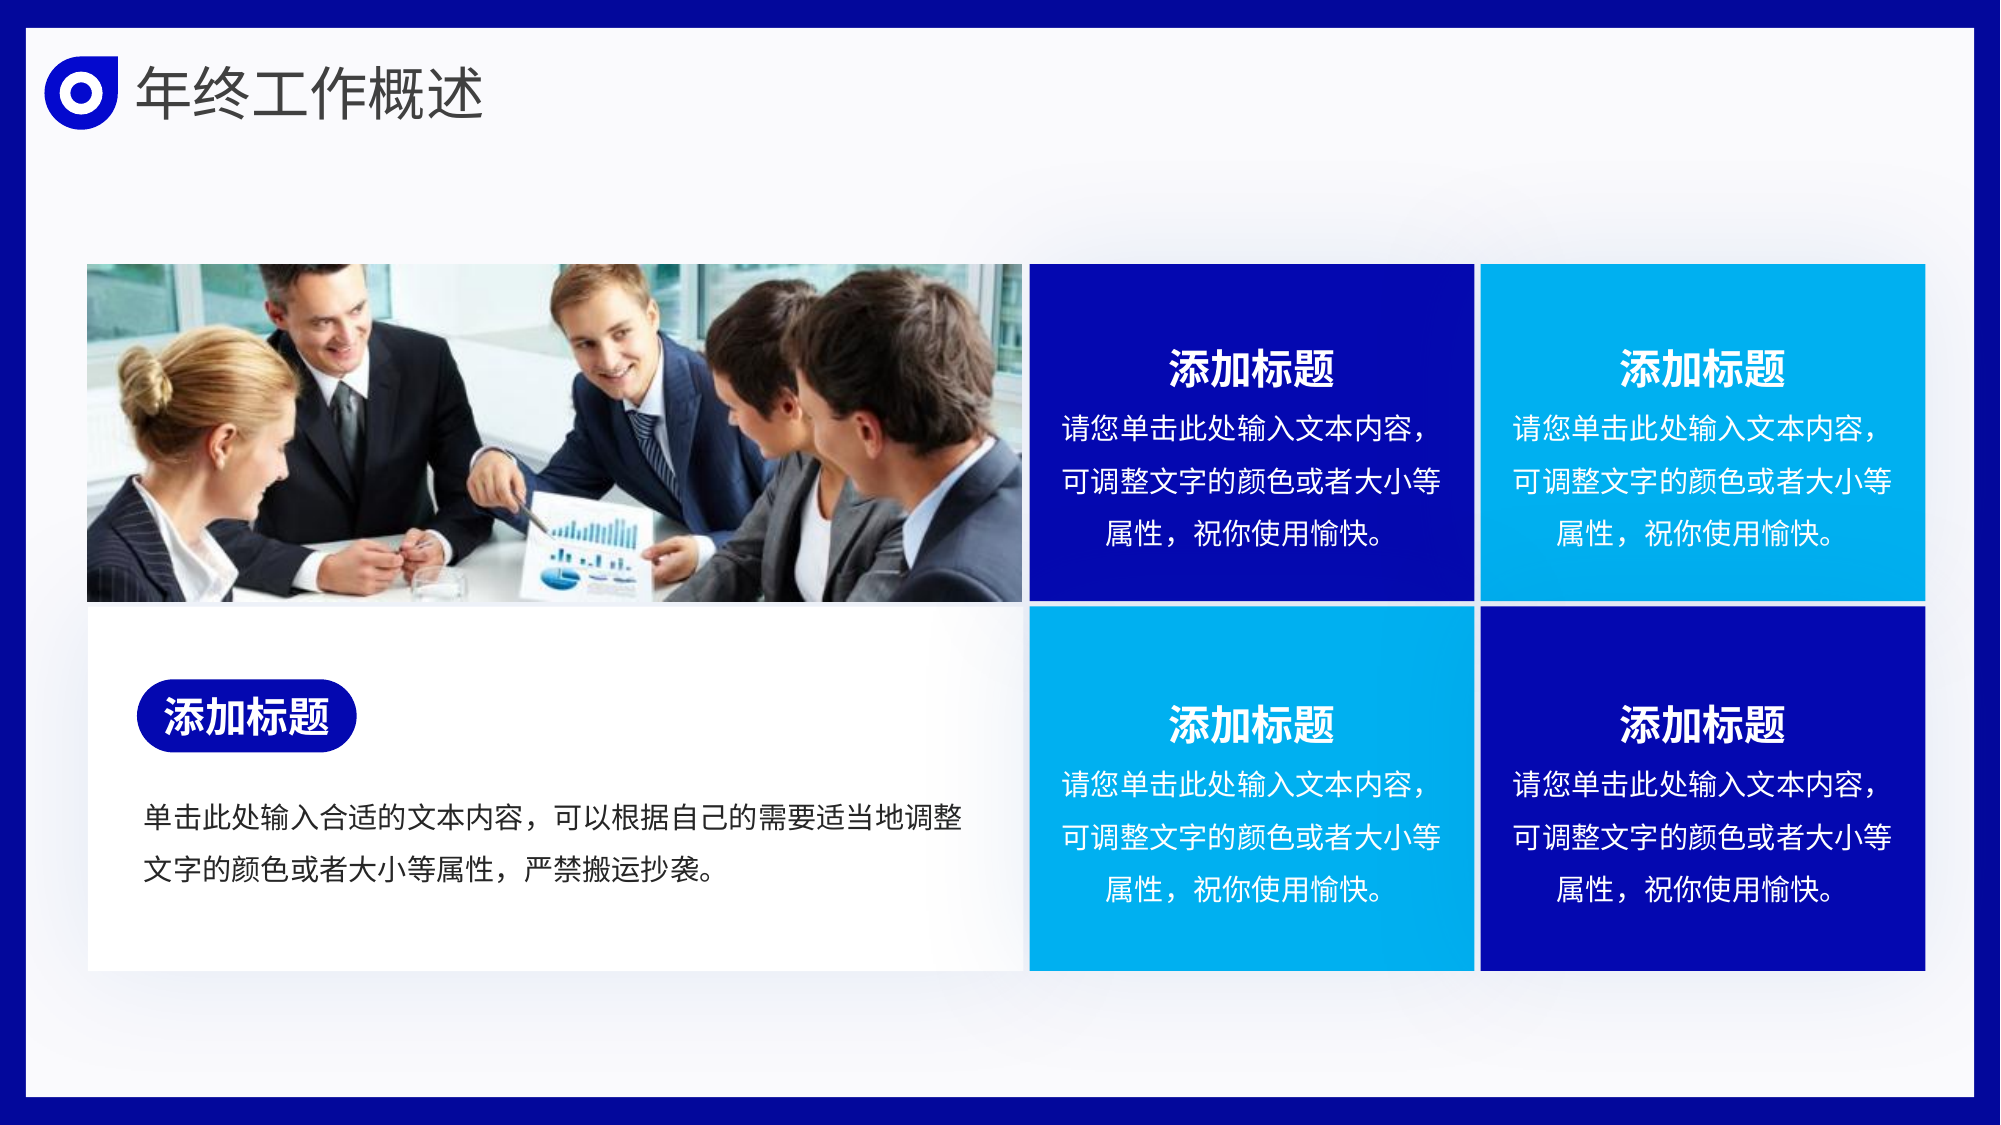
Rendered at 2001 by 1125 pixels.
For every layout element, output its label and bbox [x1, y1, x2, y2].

text_box [1029, 263, 1926, 972]
text_box [87, 263, 1024, 972]
text_box [44, 49, 502, 137]
text_box [24, 26, 1976, 1099]
